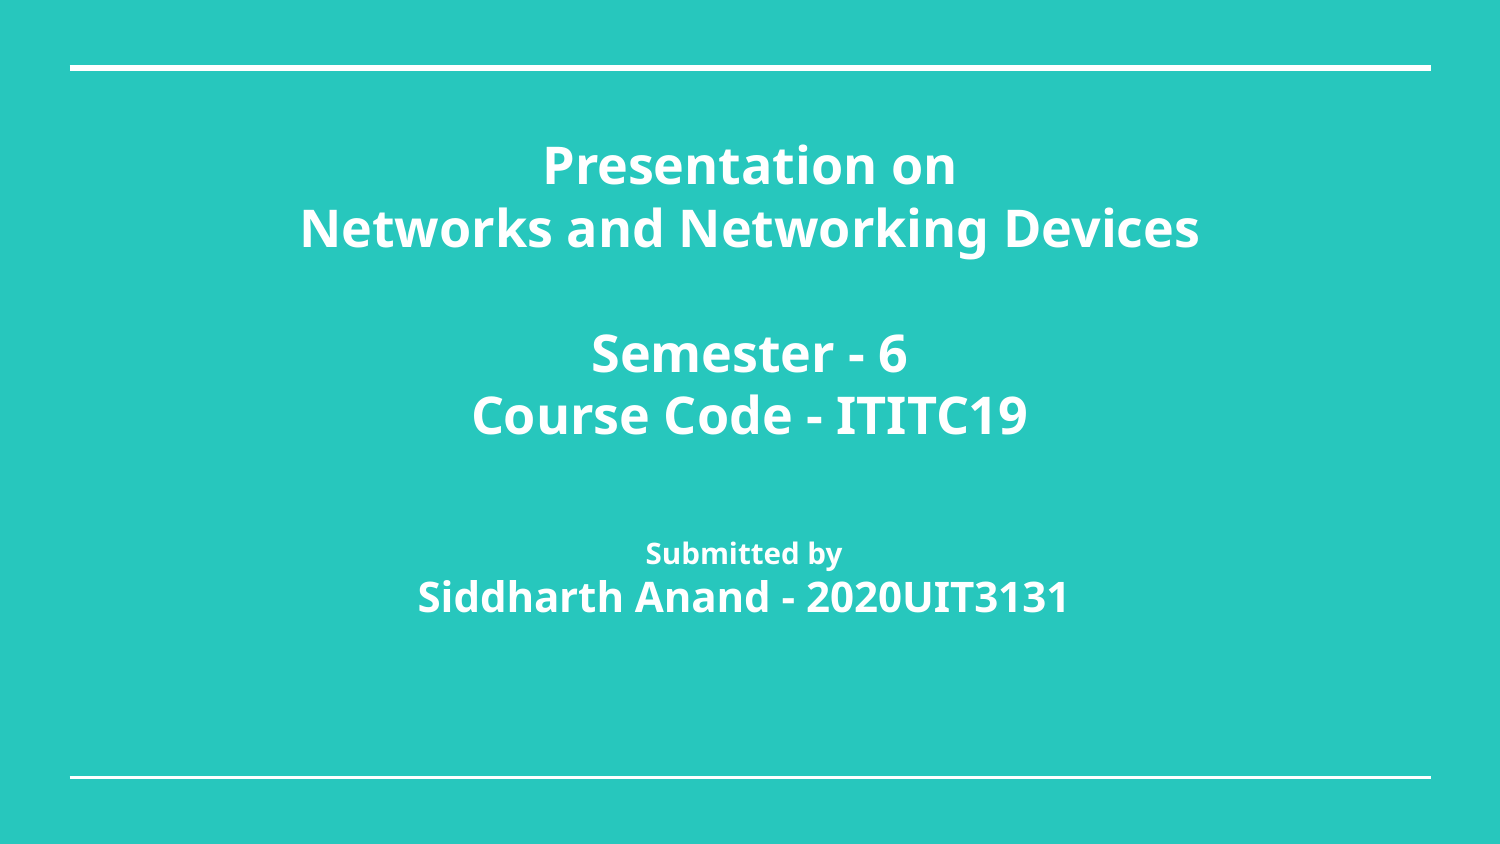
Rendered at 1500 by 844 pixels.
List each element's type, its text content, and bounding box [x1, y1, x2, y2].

title Presentation on Networks and Networking Devices Semester - 6 Course Code - ITITC19 [69, 101, 1431, 477]
text_box Submitted by Siddharth Anand - 2020UIT3131 [165, 519, 1323, 636]
